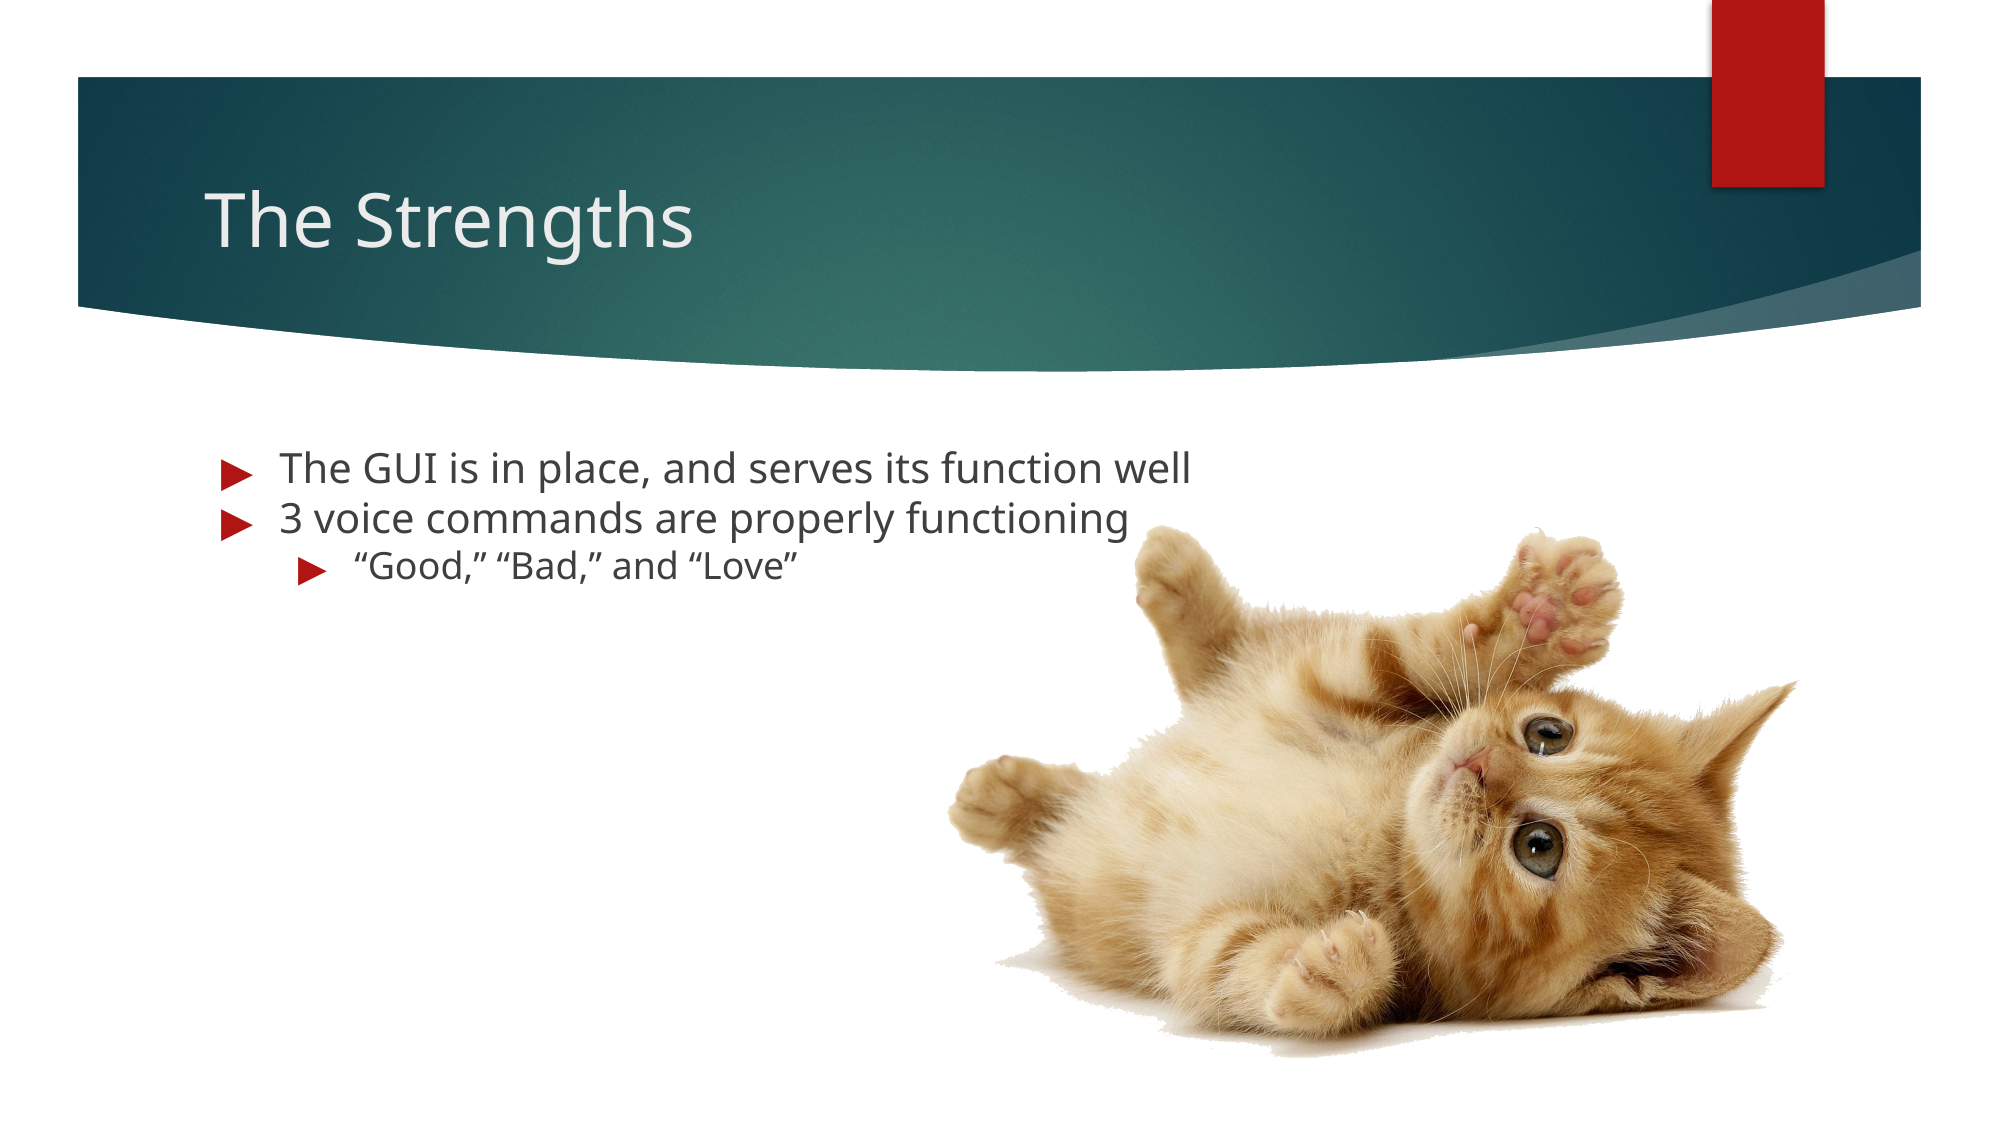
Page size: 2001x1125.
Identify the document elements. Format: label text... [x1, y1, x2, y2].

title The Strengths [189, 159, 1638, 276]
list The GUI is in place, and serves its function well 3 voice commands are properly functioning “Good,” “Bad,” and “Love” [189, 427, 1638, 988]
picture [880, 519, 1844, 1063]
picture [79, 78, 1920, 371]
